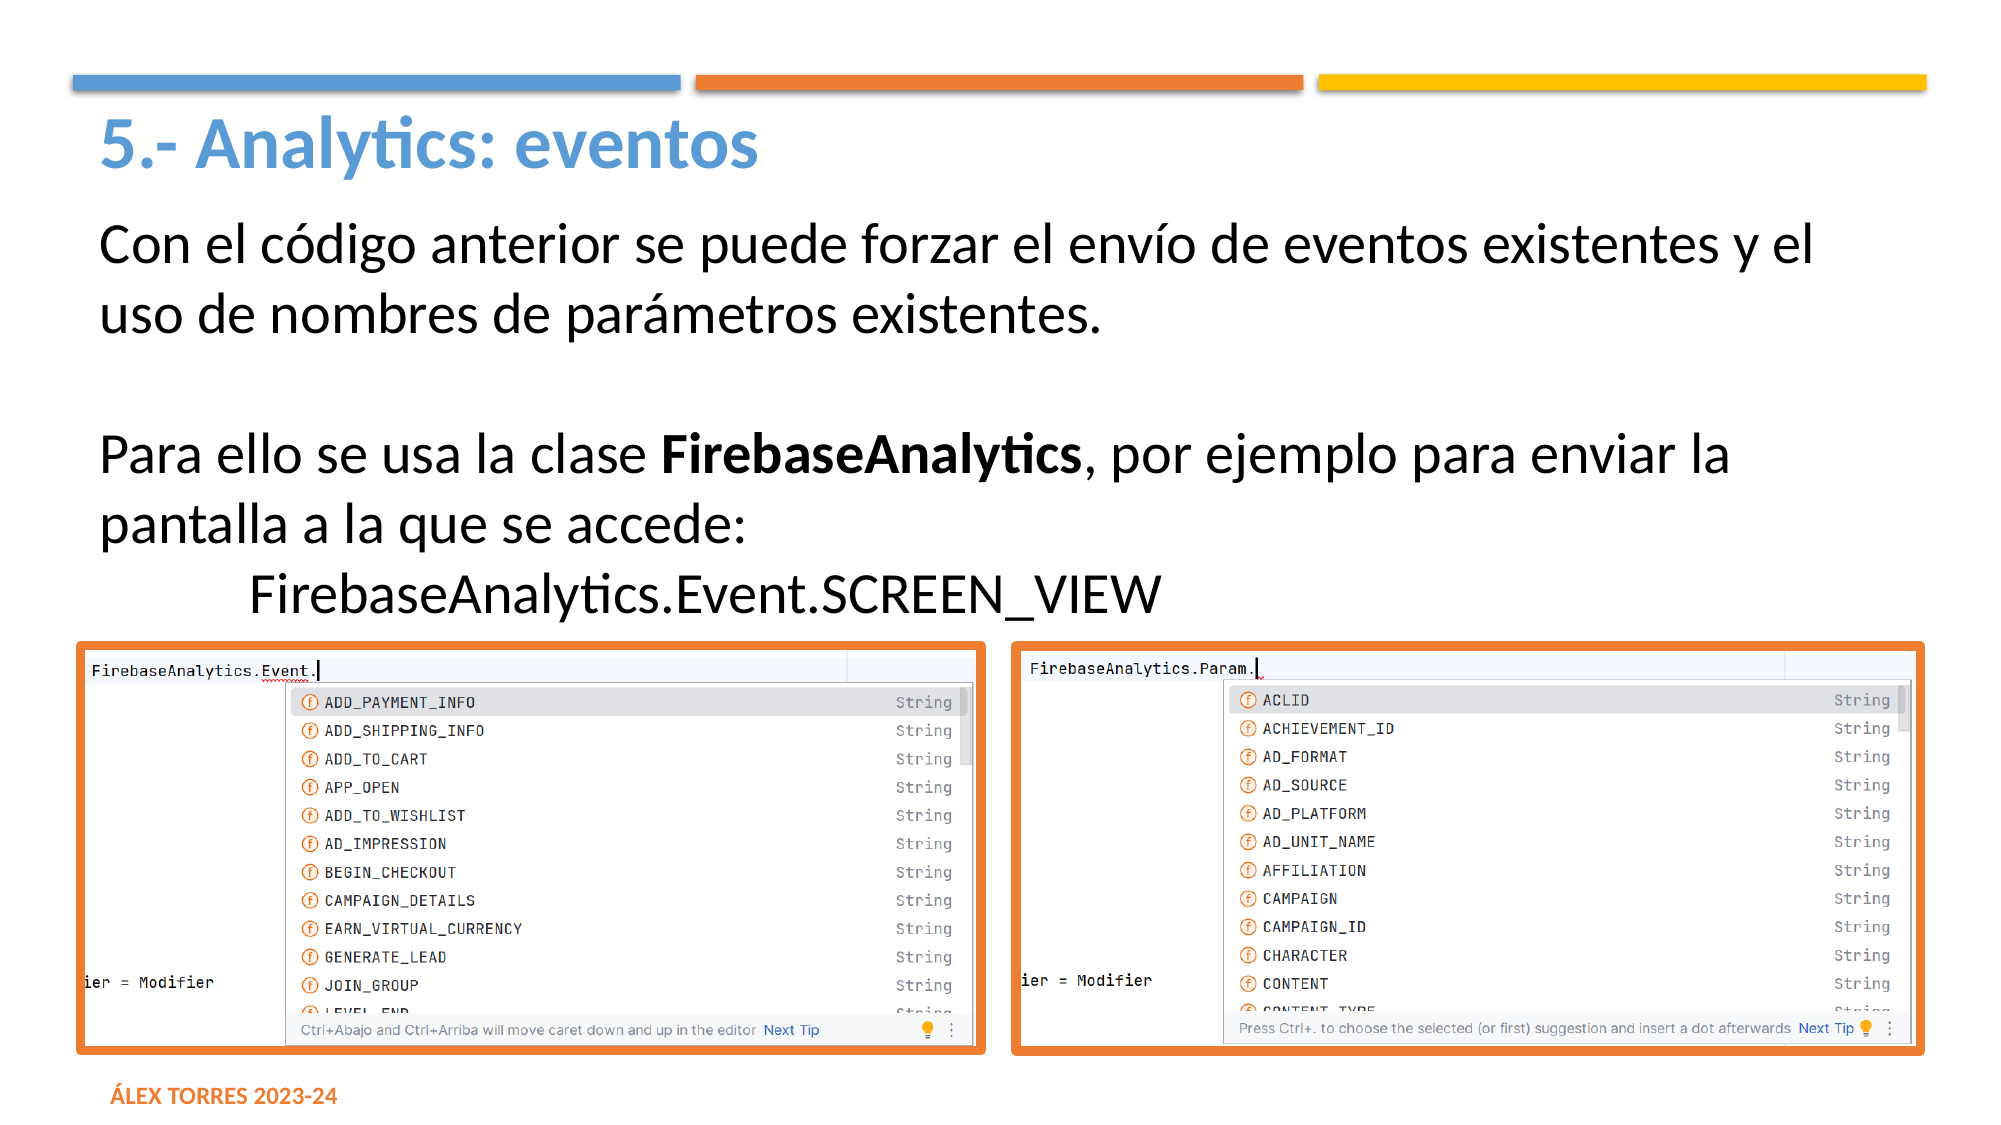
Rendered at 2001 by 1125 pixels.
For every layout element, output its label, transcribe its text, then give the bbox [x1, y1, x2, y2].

text_box Con el código anterior se puede forzar el envío de eventos existentes y el uso de nombres de parámetros existentes. Para ello se usa la clase FirebaseAnalytics, por ejemplo para enviar la pantalla a la que se accede: FirebaseAnalytics.Event.SCREEN_VIEW [85, 190, 1915, 1074]
picture [84, 649, 977, 1047]
picture [1020, 650, 1917, 1047]
text_box 5.- Analytics: eventos [85, 78, 1915, 188]
